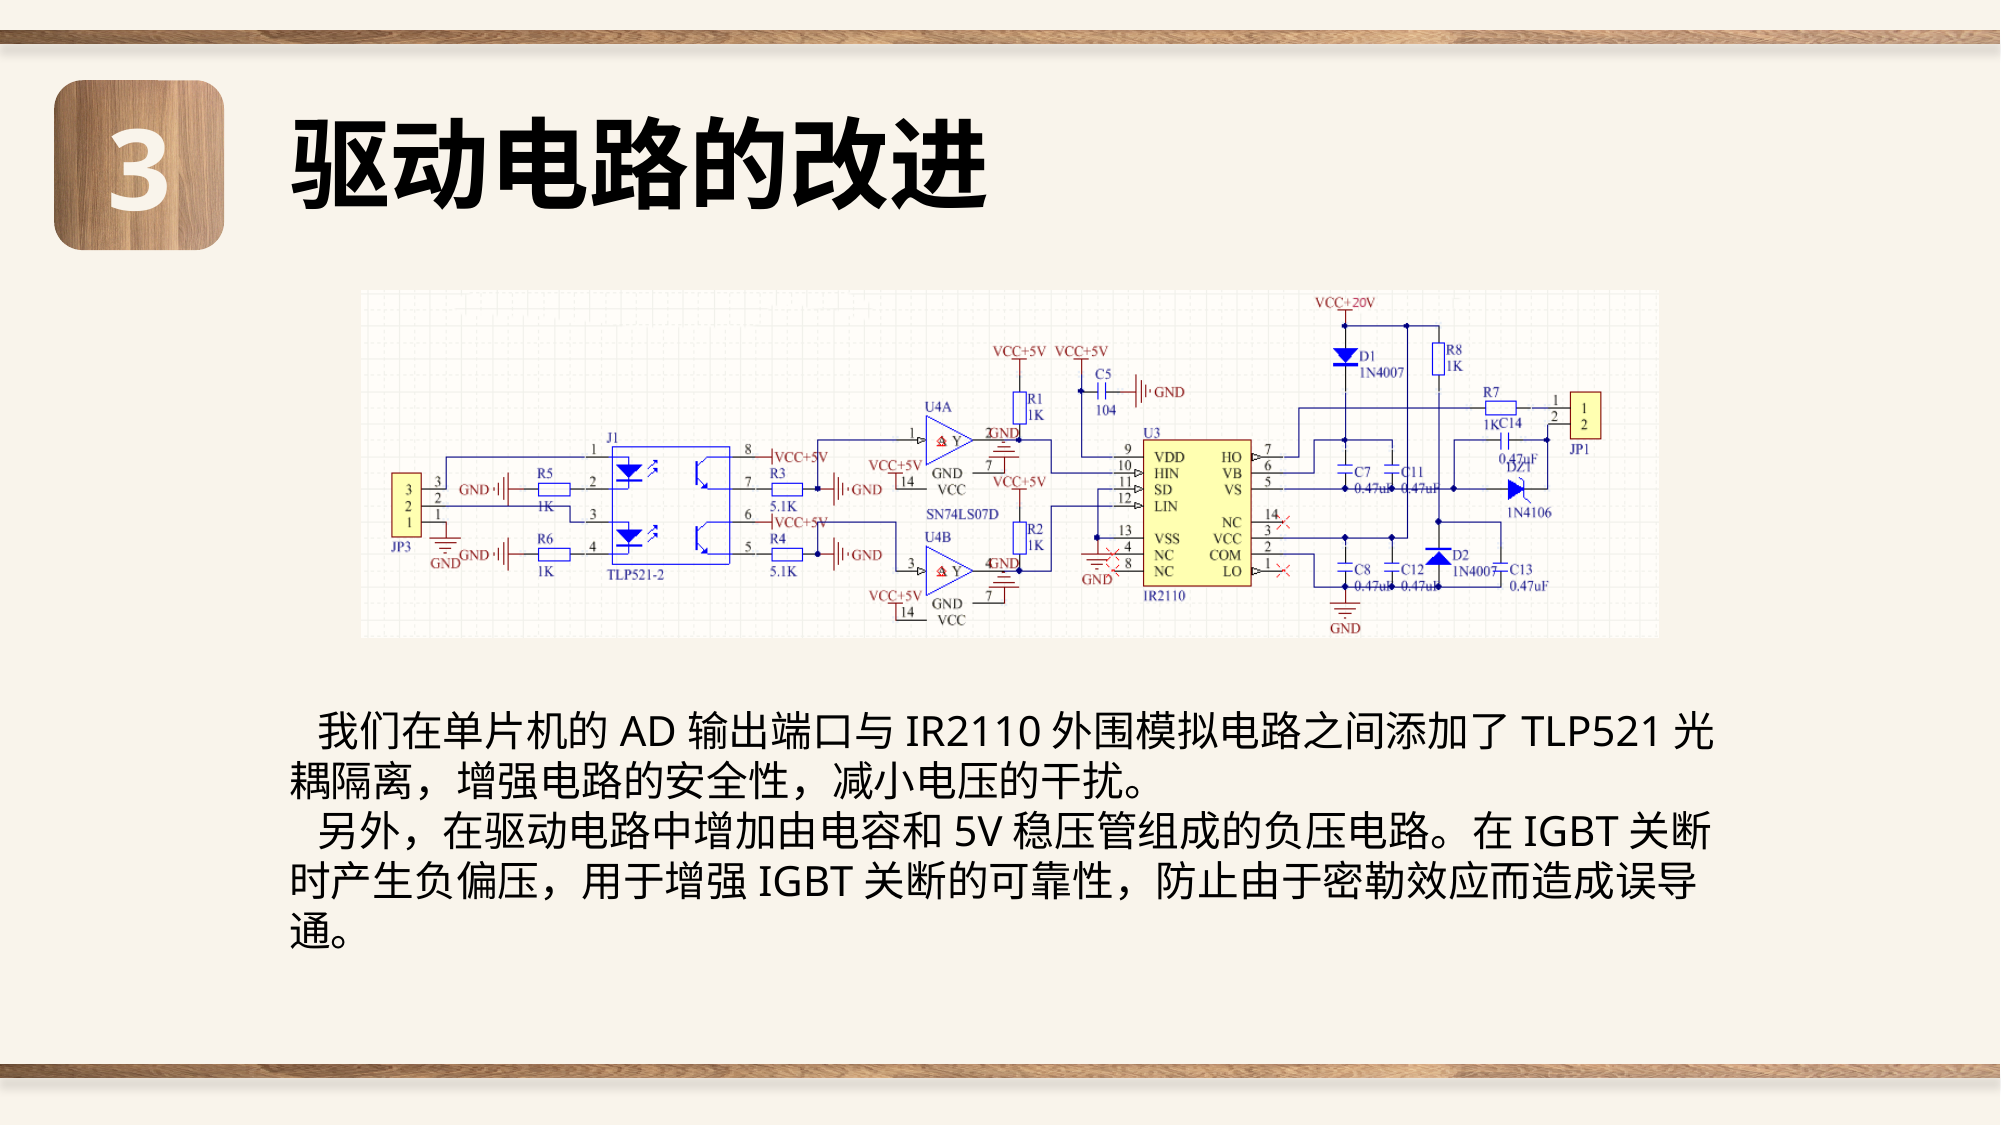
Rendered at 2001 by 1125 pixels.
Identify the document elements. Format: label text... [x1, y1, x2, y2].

text_box 驱动电路的改进 [275, 93, 1010, 229]
picture [361, 290, 1659, 638]
text_box 3 [53, 79, 226, 252]
picture [0, 1064, 2000, 1078]
text_box 我们在单片机的AD输出端口与IR2110外围模拟电路之间添加了TLP521光耦隔离，增强电路的安全性，减小电压的干扰。 另外，在驱动电路中增加由电容和5V稳压管组成的负压电路。在IGBT关断时产生负偏压，用于增强IGBT关断的可靠性，防止由于密勒效应而造成误导通。 [274, 697, 1746, 963]
picture [0, 30, 2000, 44]
